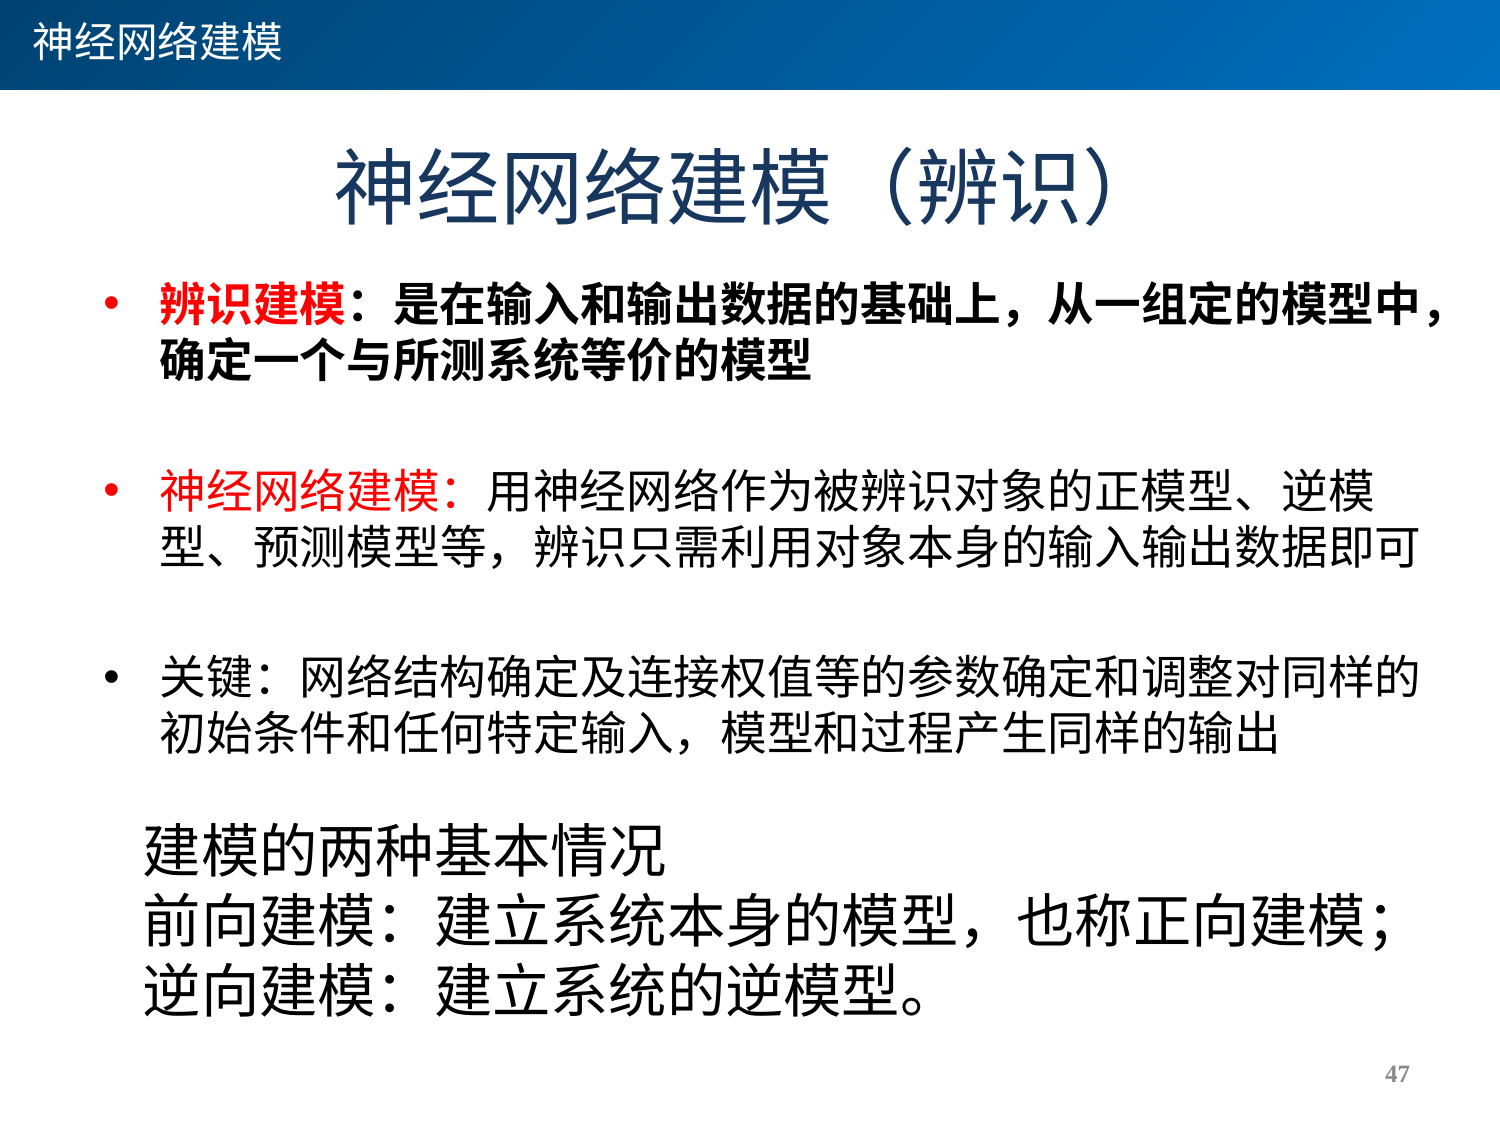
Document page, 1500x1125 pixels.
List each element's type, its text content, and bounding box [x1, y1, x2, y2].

list 神经网络建模 [17, 8, 313, 80]
text_box 建模的两种基本情况 前向建模：建立系统本身的模型，也称正向建模； 逆向建模：建立系统的逆模型。 [128, 806, 1440, 1032]
text_box 辨识建模：是在输入和输出数据的基础上，从一组定的模型中，确定一个与所测系统等价的模型 神经网络建模：用神经网络作为被辨识对象的正模型、逆模型、预测模型等，辨识只需利用对象本身的输入输出数据即可 关键：网络结构确定及连接权值等的参数确定和调整对同样的初始条件和任何特定输入，模型和过程产生同样的输出 [88, 267, 1471, 775]
title 神经网络建模（辨识） [75, 91, 1425, 279]
text_box [103, 775, 1447, 1125]
